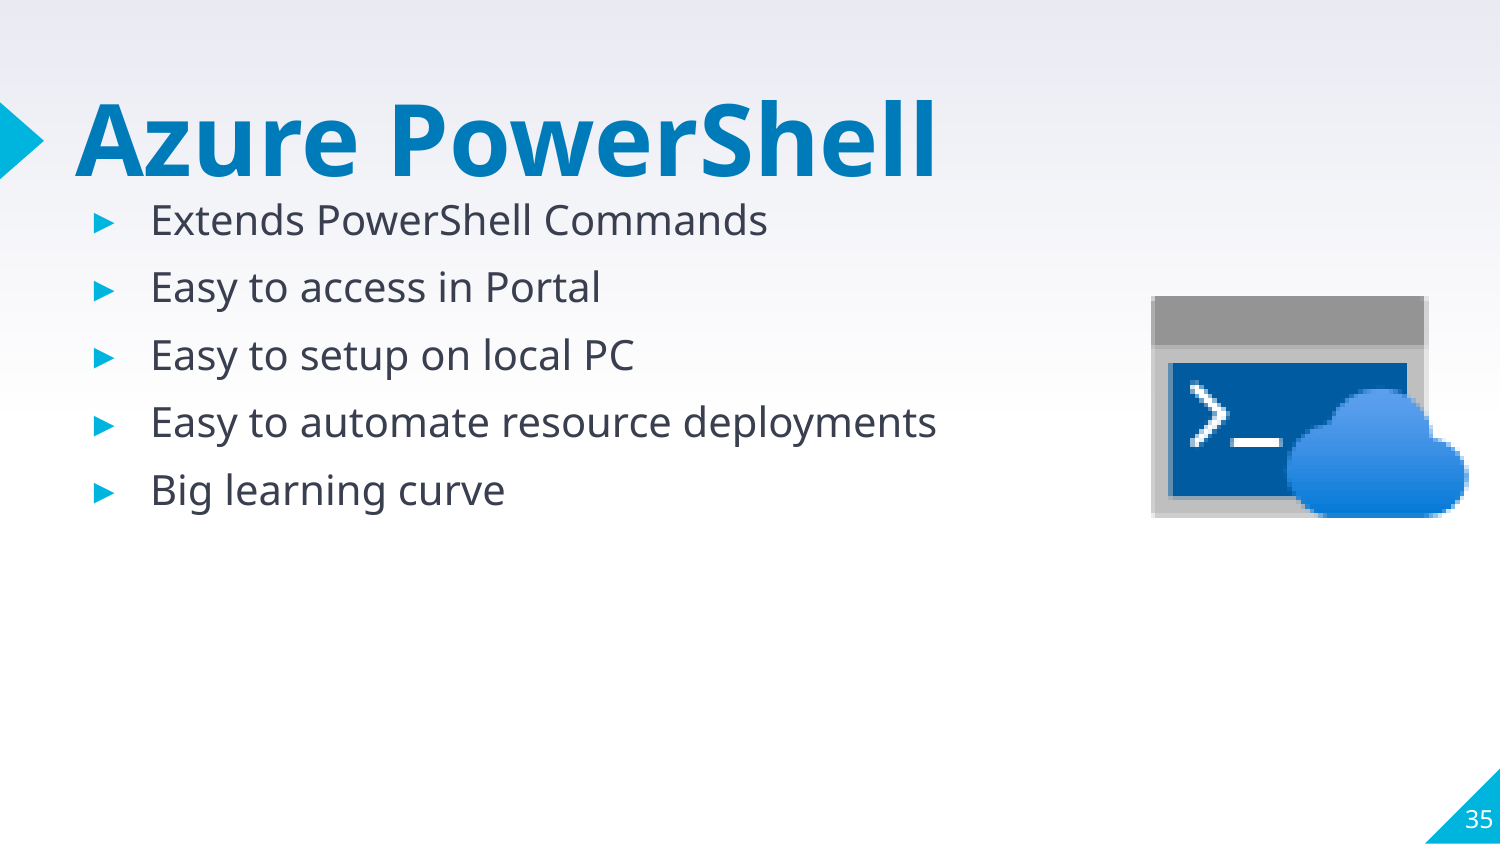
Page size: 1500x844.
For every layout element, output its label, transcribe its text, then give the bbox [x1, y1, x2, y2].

title Azure PowerShell [75, 99, 1460, 247]
picture [1150, 248, 1470, 568]
slide_number 35 [1418, 760, 1494, 838]
list Extends PowerShell Commands Easy to access in Portal Easy to setup on local PC Easy to automate resource deployments Big learning curve [75, 188, 1151, 655]
